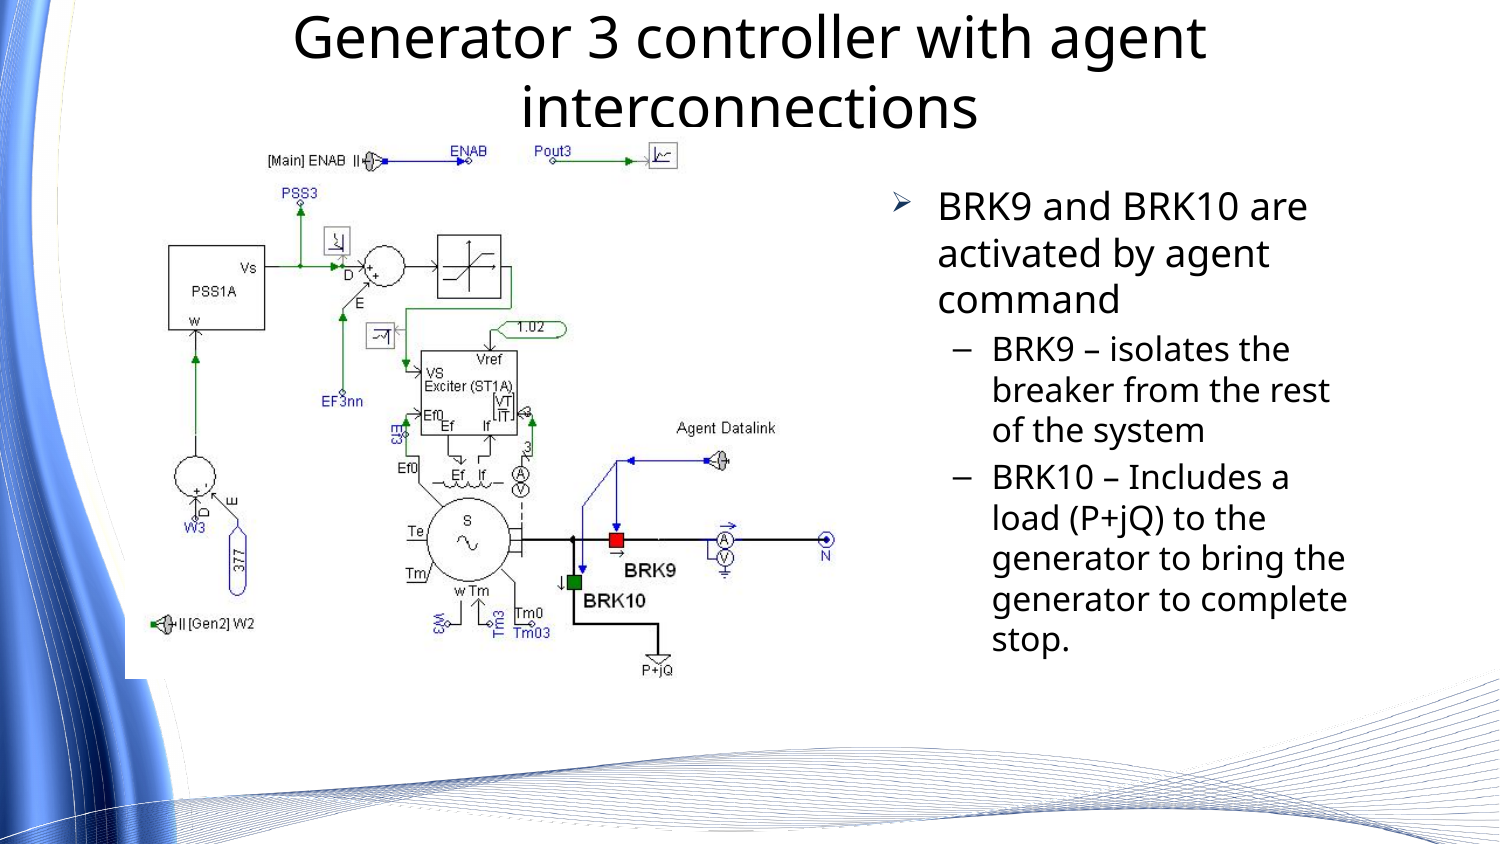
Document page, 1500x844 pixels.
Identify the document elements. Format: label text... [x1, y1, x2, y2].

title Generator 3 controller with agent interconnections [75, 0, 1425, 141]
list BRK9 and BRK10 are activated by agent command BRK9 – isolates the breaker from the rest of the system BRK10 – Includes a load (P+jQ) to the generator to bring the generator to complete stop. [875, 174, 1383, 679]
picture [125, 127, 845, 679]
text_box [0, 0, 119, 668]
